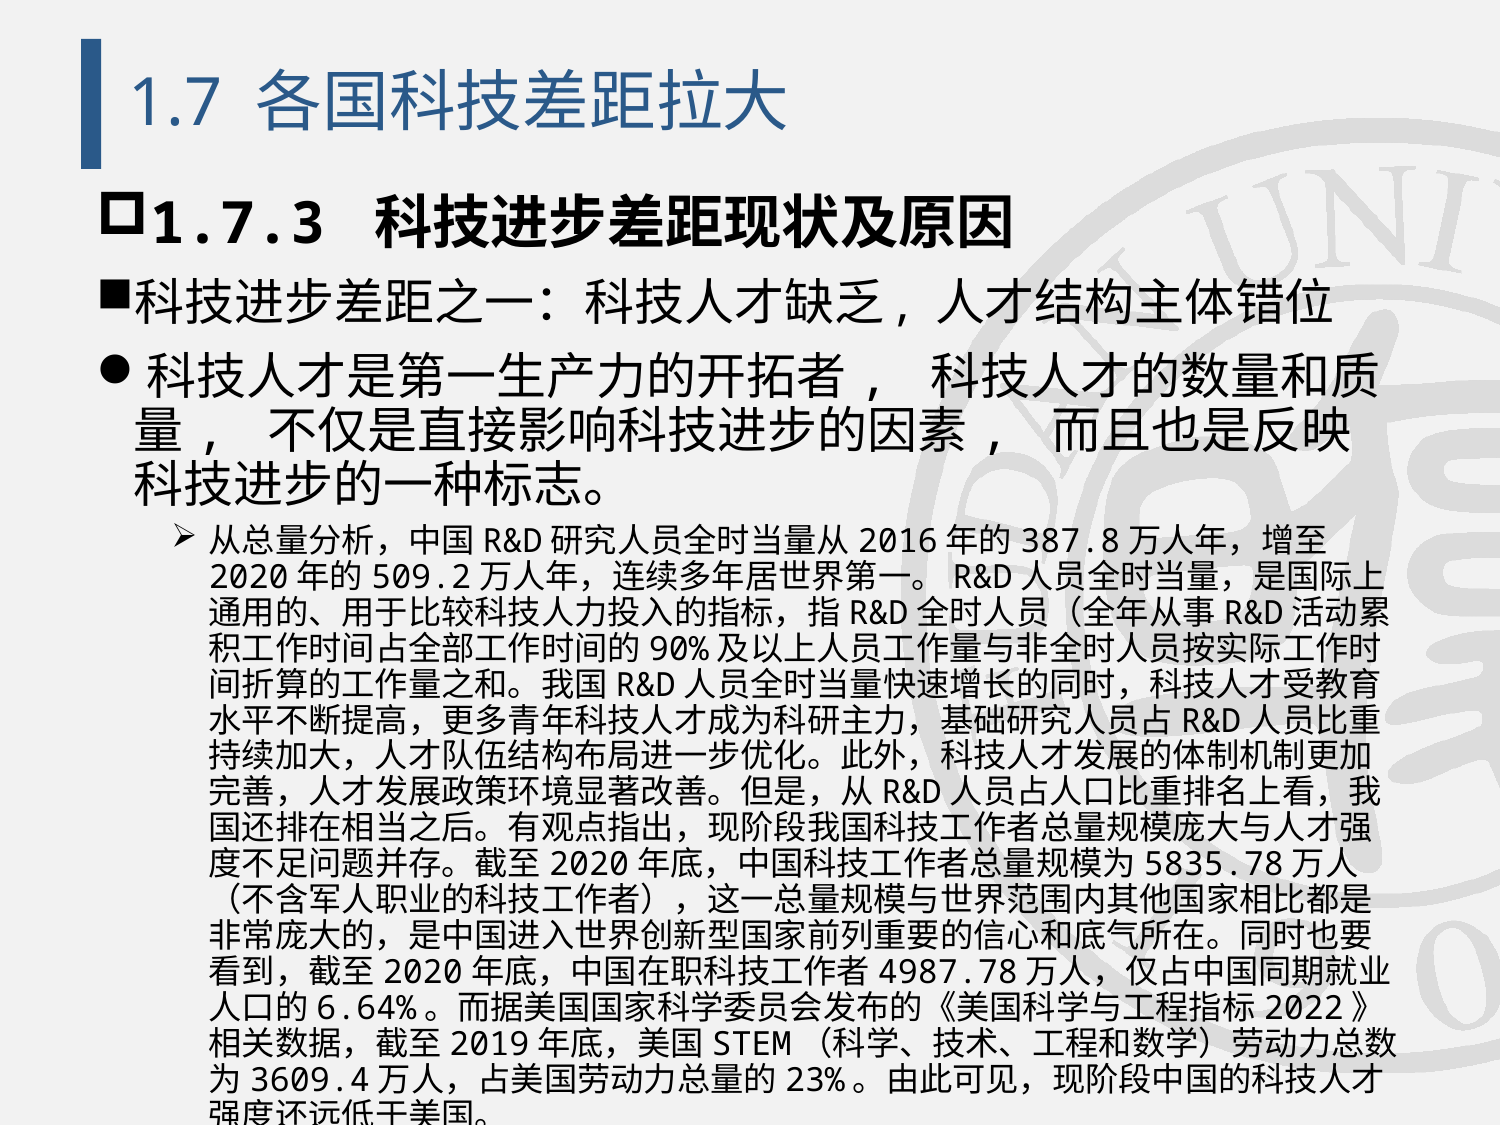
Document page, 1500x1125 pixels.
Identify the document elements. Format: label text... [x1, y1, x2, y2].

list 1.7.3 科技进步差距现状及原因 科技进步差距之一：科技人才缺乏, 人才结构主体错位 科技人才是第一生产力的开拓者, 科技人才的数量和质量, 不仅是直接影响科技进步的因素, 而且也是反映科技进步的一种标志。 从总量分析，中国R&D研究人员全时当量从2016年的387.8万人年，增至2020年的509.2万人年，连续多年居世界第一。R&D人员全时当量，是国际上通用的、用于比较科技人力投入的指标，指R&D全时人员（全年从事R&D活动累积工作时间占全部工作时间的90%及以上人员工作量与非全时人员按实际工作时间折算的工作量之和。我国R&D人员全时当量快速增长的同时，科技人才受教育水平不断提高，更多青年科技人才成为科研主力，基础研究人员占R&D人员比重持续加大，人才队伍结构布局进一步优化。此外，科技人才发展的体制机制更加完善，人才发展政策环境显著改善。但是，从R&D人员占人口比重排名上看，我国还排在相当之后。有观点指出，现阶段我国科技工作者总量规模庞大与人才强度不足问题并存。截至2020年底，中国科技工作者总量规模为5835.78万人（不含军人职业的科技工作者），这一总量规模与世界范围内其他国家相比都是非常庞大的，是中国进入世界创新型国家前列重要的信心和底气所在。同时也要看到，截至2020年底，中国在职科技工作者4987.78万人，仅占中国同期就业人口的6.64%。而据美国国家科学委员会发布的《美国科学与工程指标2022》相关数据，截至2019年底，美国STEM（科学、技术、工程和数学）劳动力总数为3609.4万人，占美国劳动力总量的23%。由此可见，现阶段中国的科技人才强度还远低于美国。 [81, 185, 1417, 1014]
title 1.7 各国科技差距拉大 [113, 49, 1387, 159]
